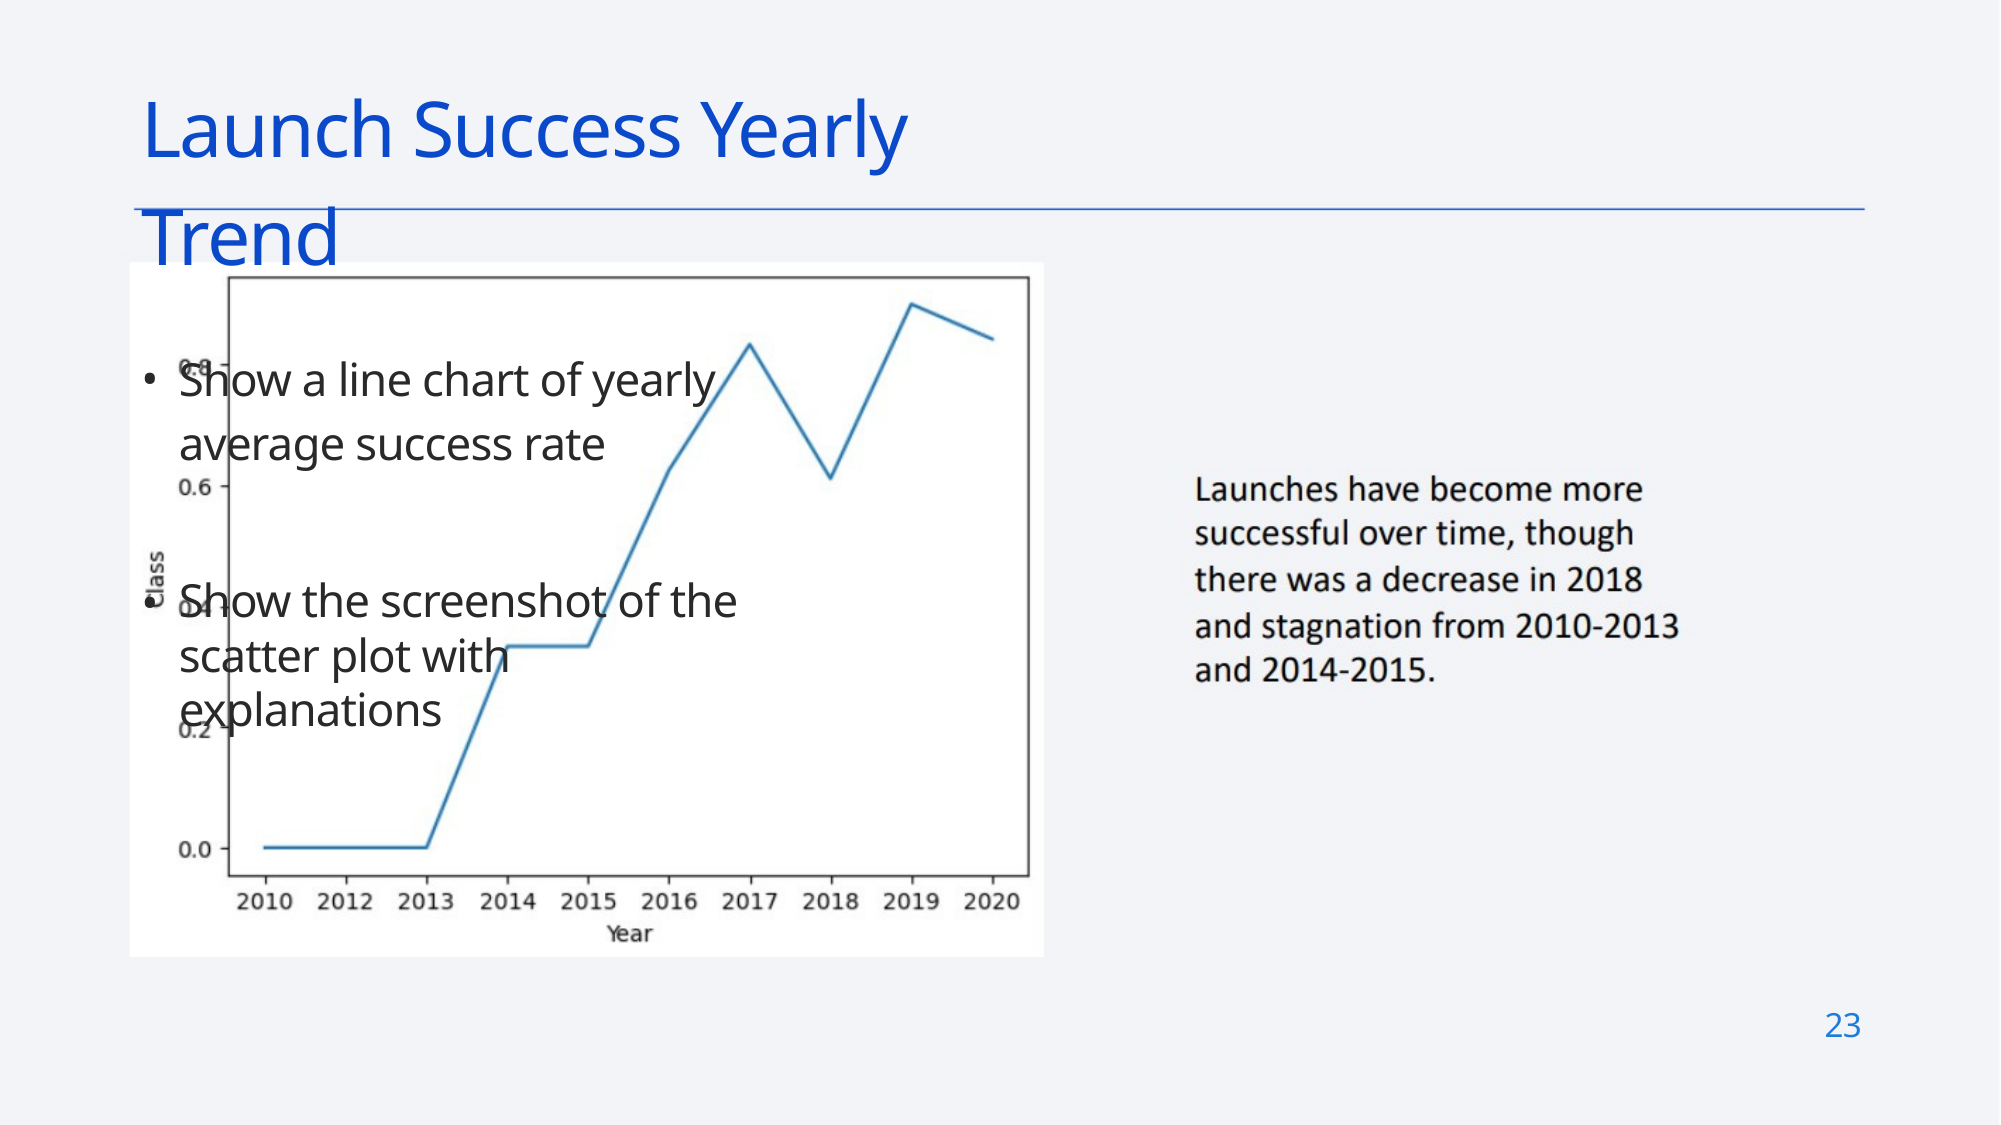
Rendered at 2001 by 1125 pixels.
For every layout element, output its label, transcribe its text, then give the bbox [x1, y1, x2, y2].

text_box 23 [1824, 997, 1866, 1044]
text_box Launch Success Yearly Trend [141, 65, 1107, 281]
text_box Show a line chart of yearly average success rate [178, 341, 719, 470]
text_box [0, 0, 2000, 1125]
text_box [120, 220, 1727, 957]
text_box • [141, 340, 158, 405]
text_box • [141, 564, 158, 629]
text_box Show the screenshot of the scatter plot with explanations [178, 571, 767, 737]
